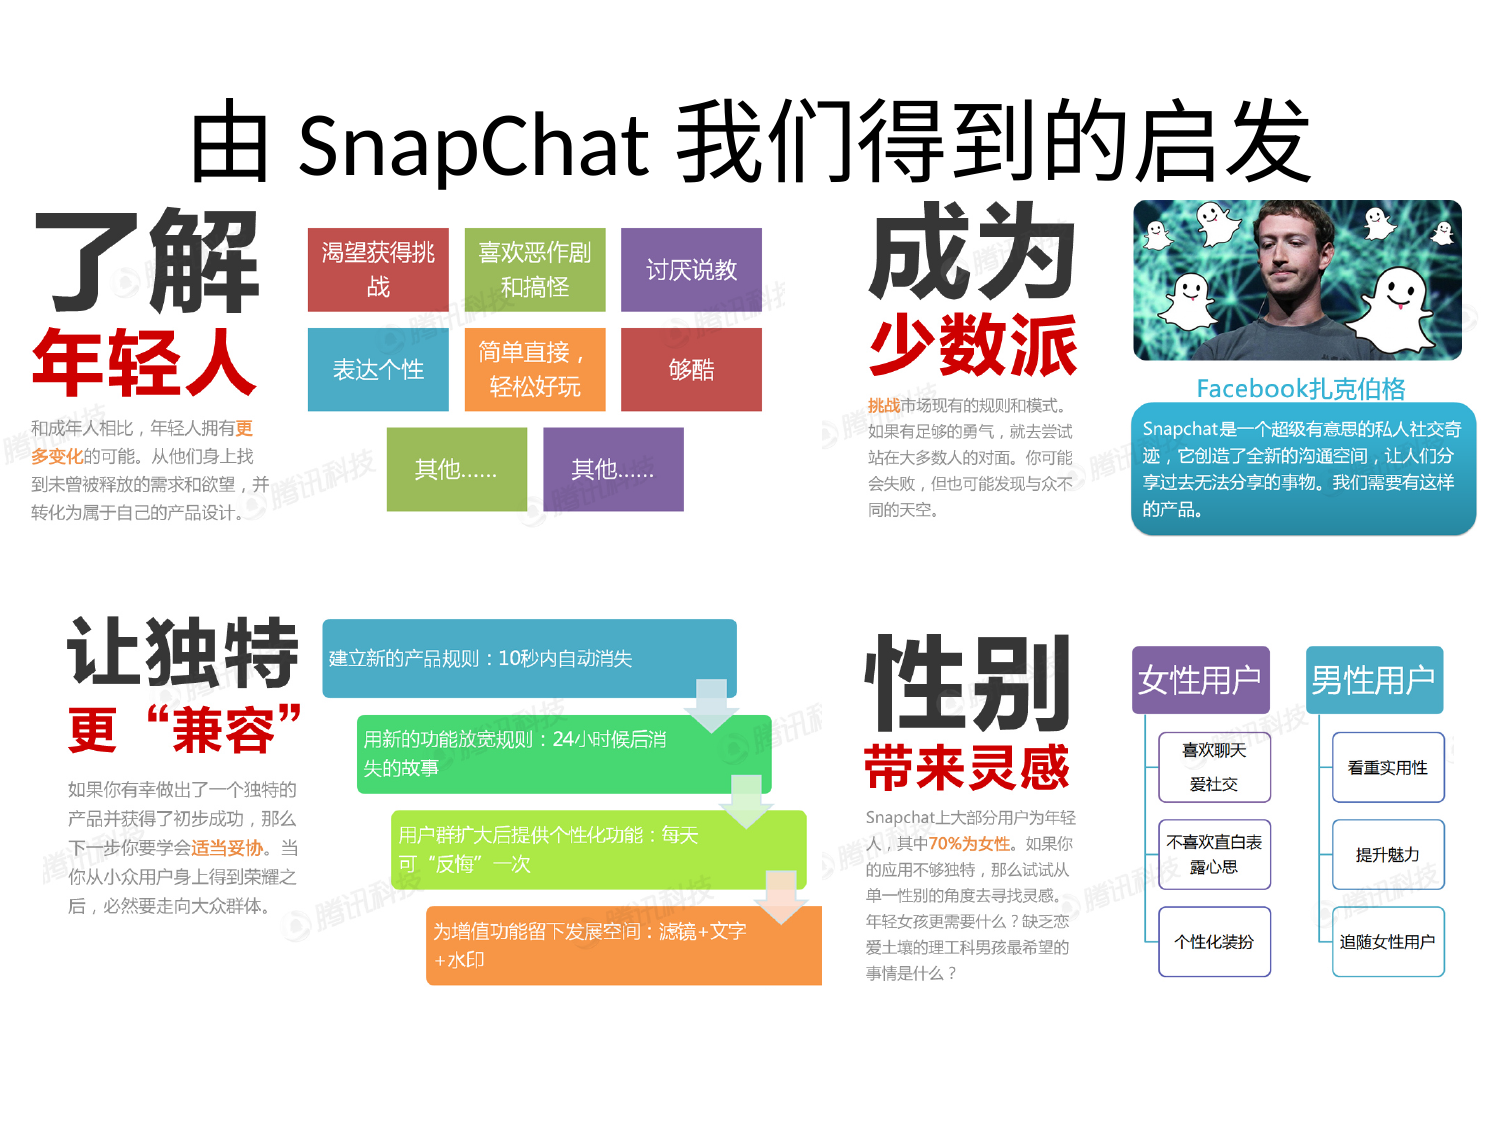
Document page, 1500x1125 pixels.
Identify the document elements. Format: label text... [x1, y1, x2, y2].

picture [43, 606, 1455, 990]
picture [822, 185, 1482, 545]
picture [0, 195, 785, 545]
title 由SnapChat我们得到的启发 [75, 45, 1425, 233]
